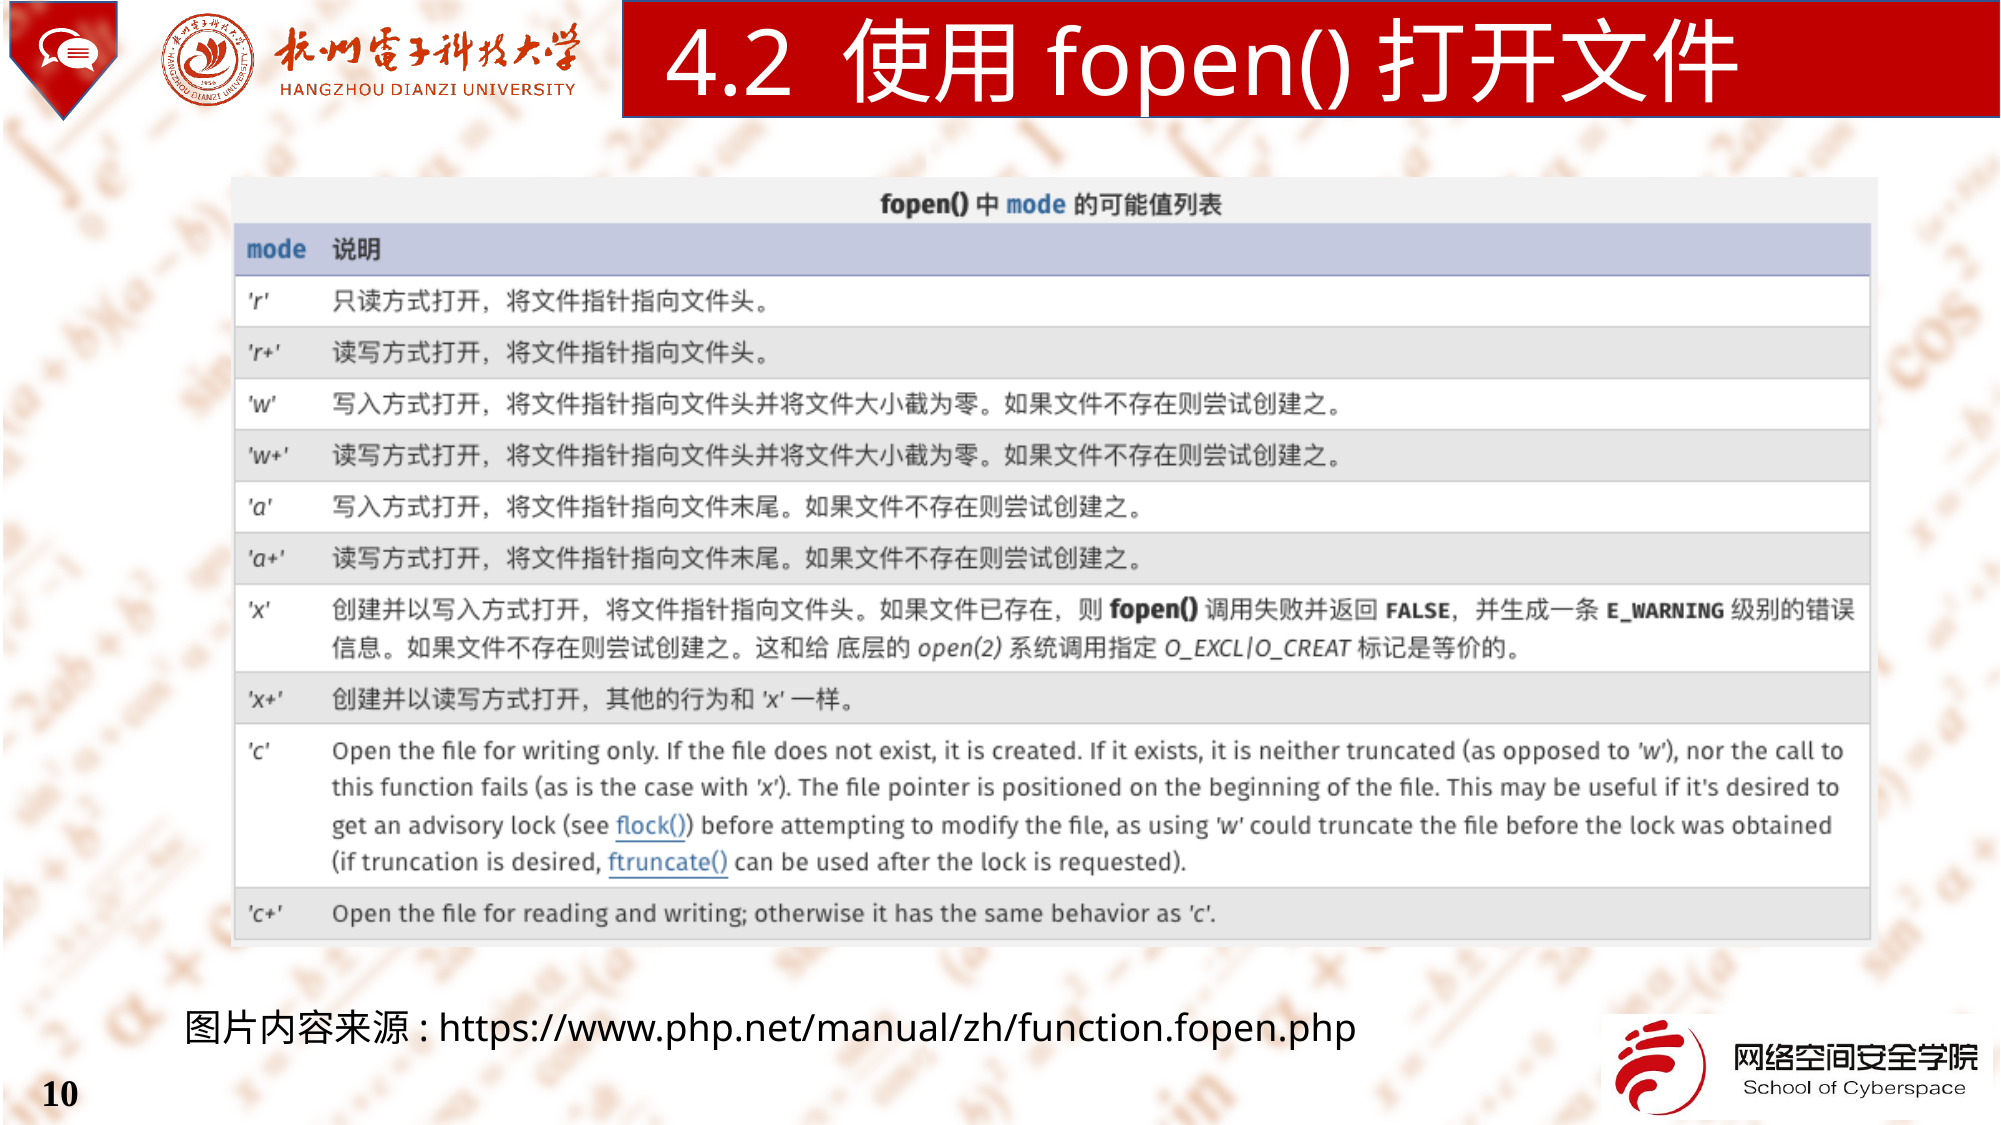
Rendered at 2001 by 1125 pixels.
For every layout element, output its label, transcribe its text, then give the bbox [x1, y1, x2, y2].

picture [155, 10, 591, 108]
picture [231, 177, 1878, 947]
picture [1601, 1014, 1993, 1120]
slide_number 10 [26, 1061, 477, 1122]
text_box 4.2 使用fopen()打开文件 [650, 19, 1976, 98]
text_box 图片内容来源: https://www.php.net/manual/zh/function.fopen.php [170, 996, 1373, 1057]
